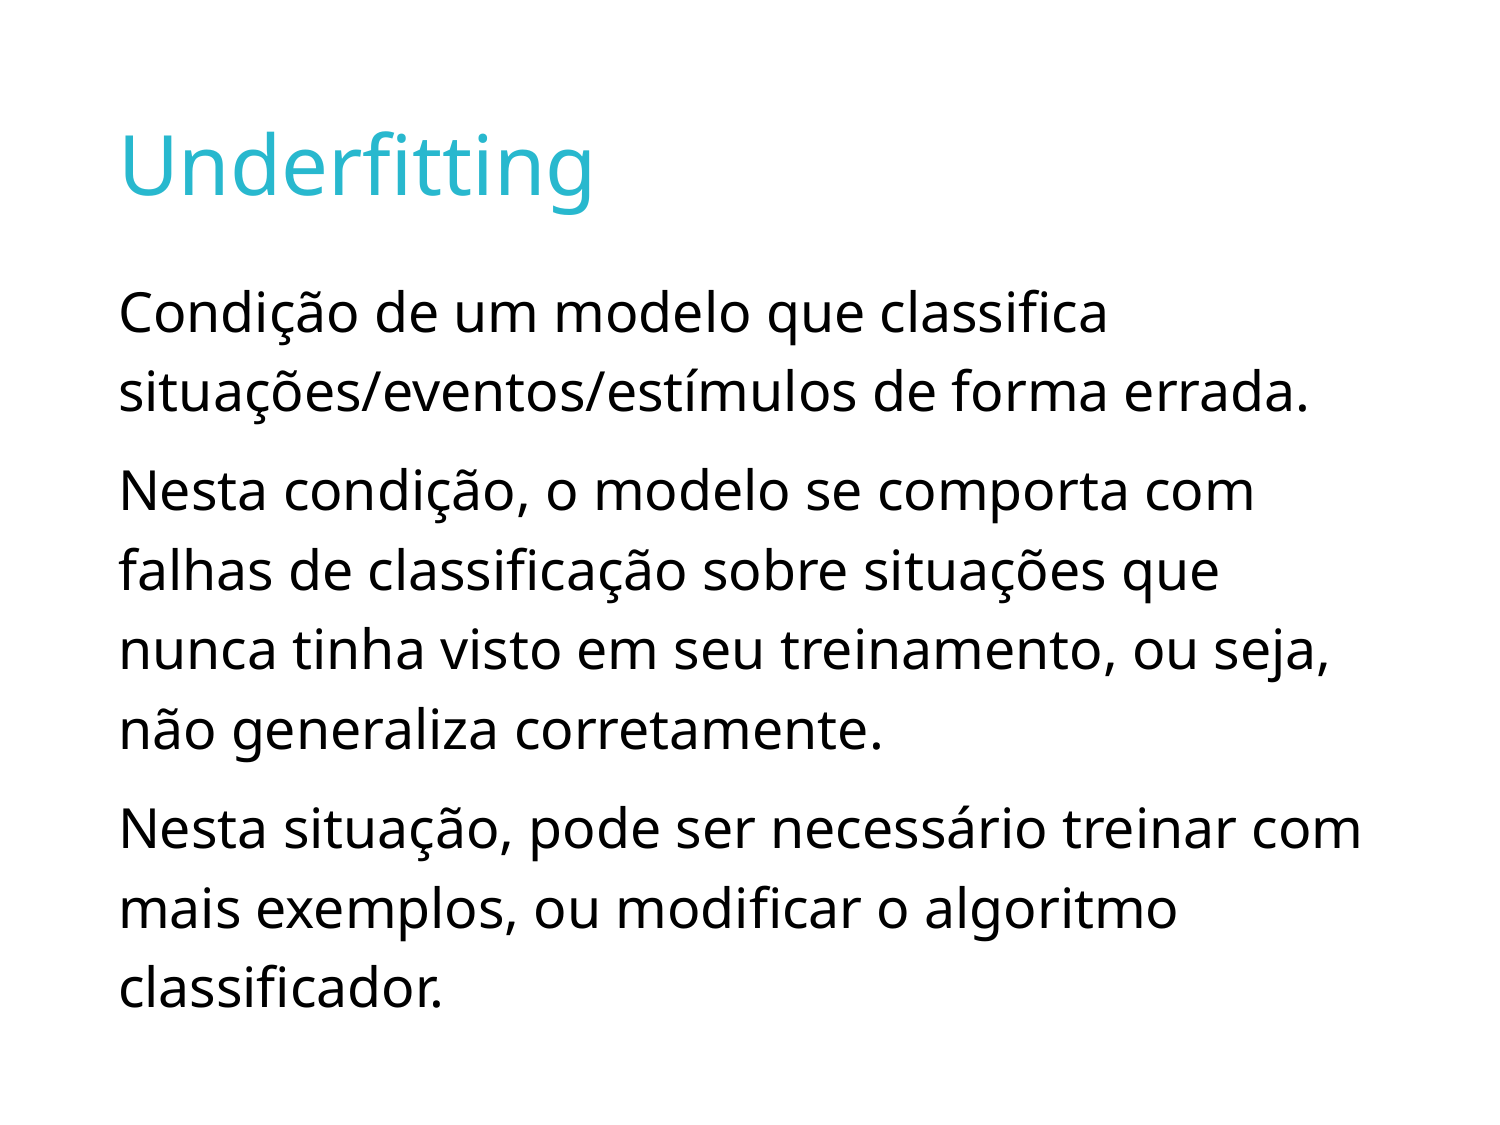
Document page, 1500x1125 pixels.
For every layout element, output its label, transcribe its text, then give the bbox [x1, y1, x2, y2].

text_box Condição de um modelo que classifica situações/eventos/estímulos de forma errada. Nesta condição, o modelo se comporta com falhas de classificação sobre situações que nunca tinha visto em seu treinamento, ou seja, não generaliza corretamente. Nesta situação, pode ser necessário treinar com mais exemplos, ou modificar o algoritmo classificador. [103, 256, 1397, 1034]
title Underfitting [103, 59, 1397, 256]
